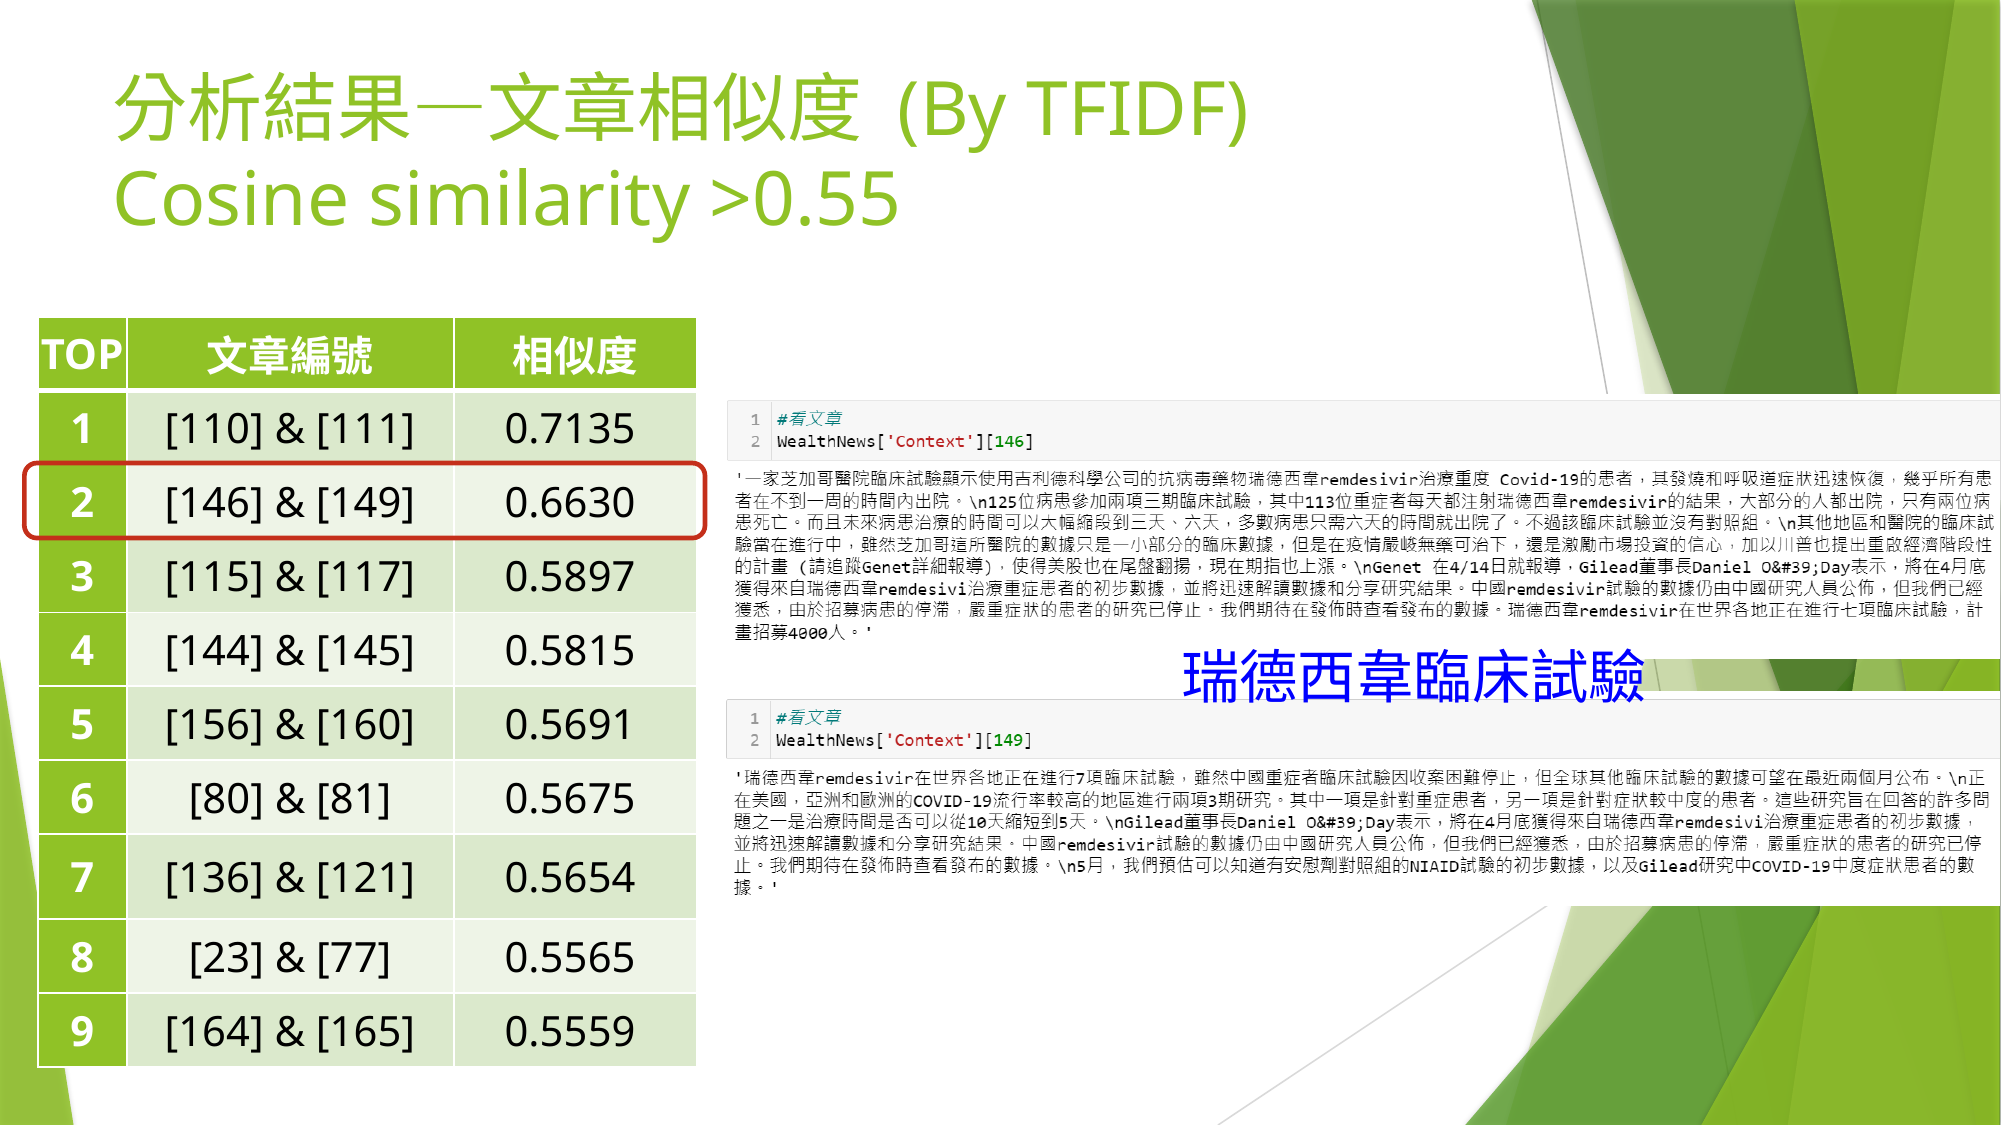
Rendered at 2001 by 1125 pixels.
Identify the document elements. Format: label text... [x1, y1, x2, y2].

table_cell [144] & [145] [128, 613, 453, 685]
table_cell 5 [39, 687, 126, 759]
table_cell 0.5675 [455, 761, 696, 833]
text_box [22, 461, 707, 540]
table_cell 7 [39, 835, 126, 918]
table_cell 0.7135 [455, 393, 696, 461]
picture [722, 691, 2000, 907]
table_cell [110] & [111] [128, 393, 453, 461]
table_header 文章編號 [128, 318, 453, 388]
table_cell 9 [39, 994, 126, 1066]
table_cell 0.5565 [455, 920, 696, 992]
table_cell [80] & [81] [128, 761, 453, 833]
title 分析結果—文章相似度 (By TFIDF) Cosine similarity >0.55 [97, 52, 1509, 270]
table_cell 0.5815 [455, 613, 696, 685]
table_cell [156] & [160] [128, 687, 453, 759]
table_cell 3 [39, 540, 126, 612]
table_cell 8 [39, 920, 126, 992]
picture [722, 393, 2000, 660]
table_cell 6 [39, 761, 126, 833]
table_cell [23] & [77] [128, 920, 453, 992]
table_cell 1 [39, 393, 126, 461]
table_cell [136] & [121] [128, 835, 453, 918]
table_cell [164] & [165] [128, 994, 453, 1066]
table_cell 0.5559 [455, 994, 696, 1066]
table_cell 0.5897 [455, 540, 696, 612]
table_cell 4 [39, 613, 126, 685]
table_header TOP [39, 318, 126, 388]
table_cell [115] & [117] [128, 540, 453, 612]
table_cell 0.5654 [455, 835, 696, 918]
table_header 相似度 [455, 318, 696, 388]
table_cell 0.5691 [455, 687, 696, 759]
text_box 瑞德西韋臨床試驗 [1166, 668, 1665, 690]
